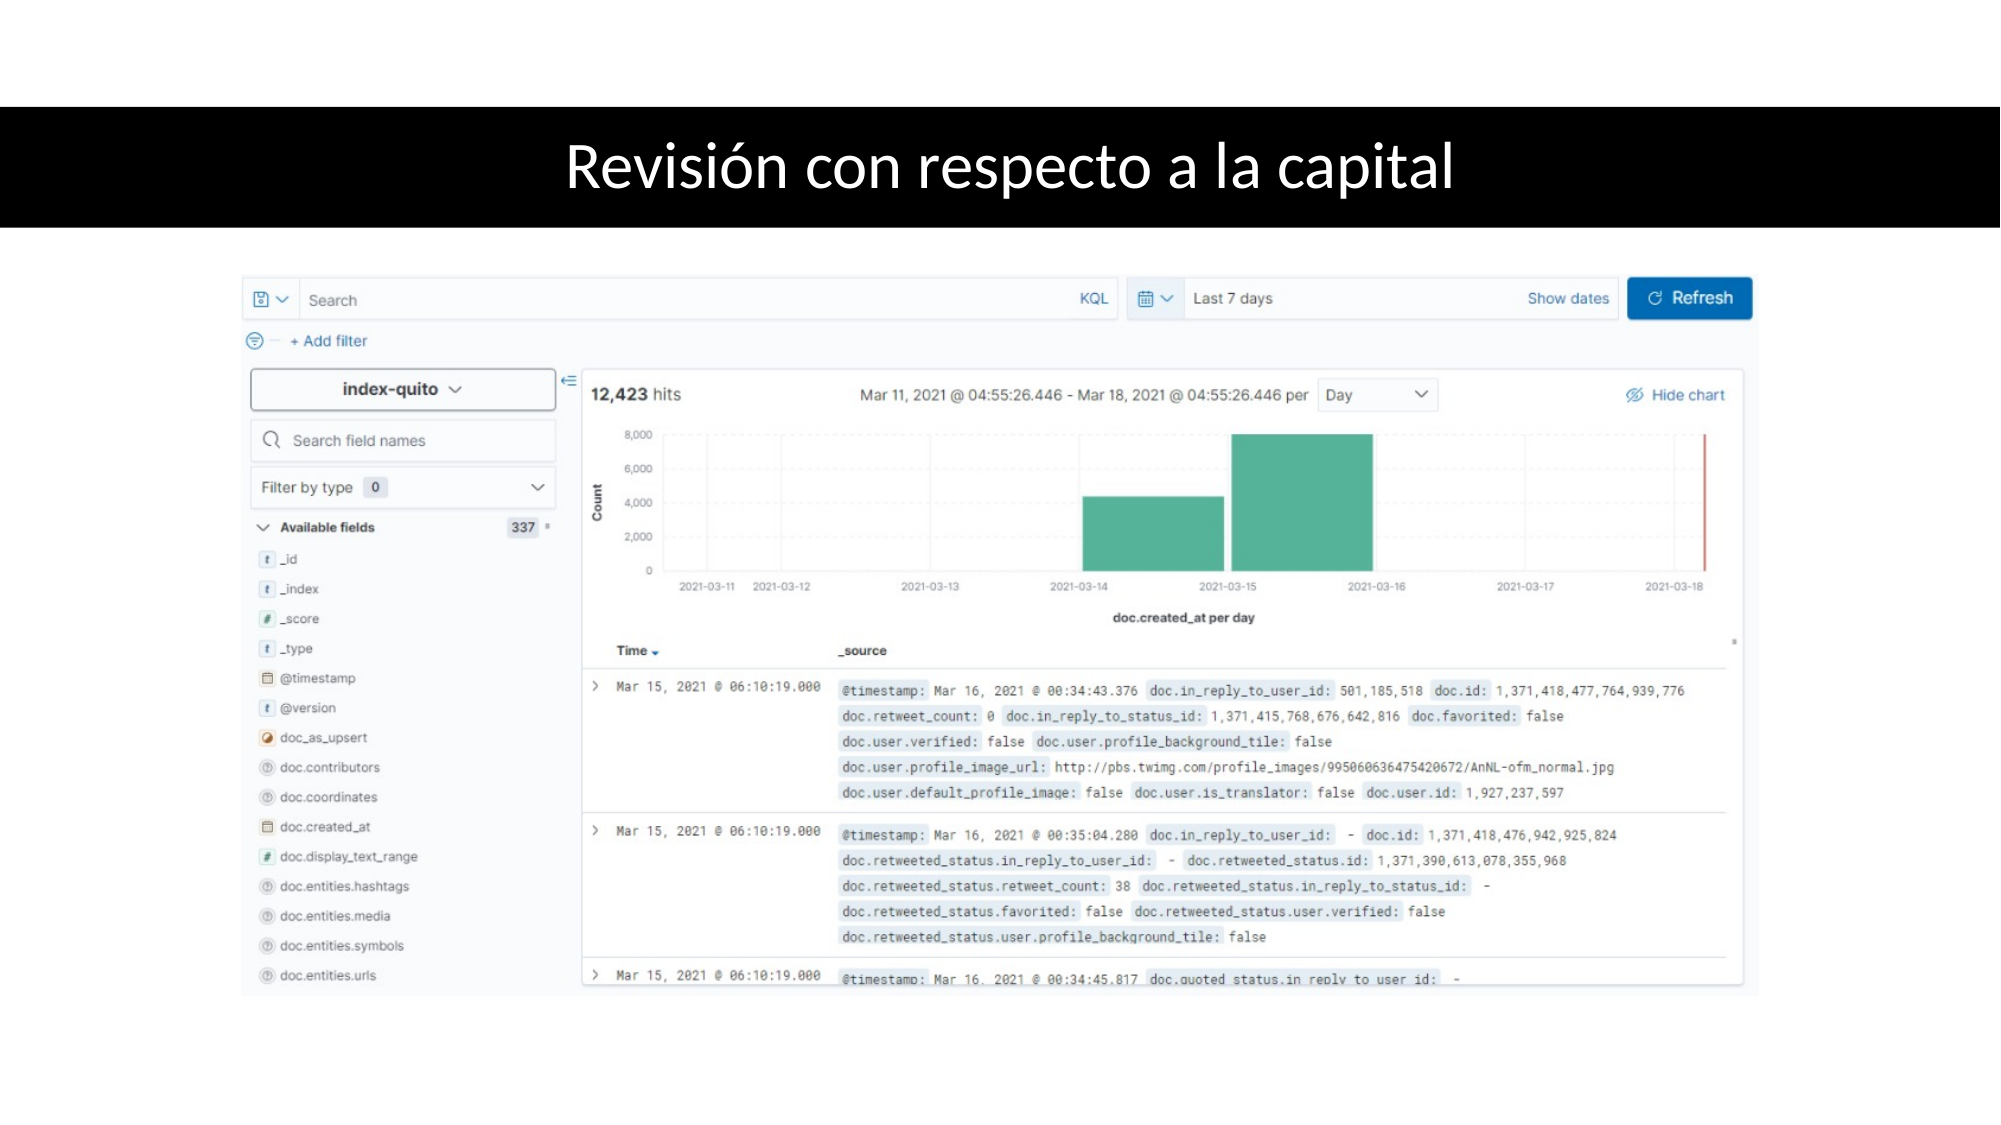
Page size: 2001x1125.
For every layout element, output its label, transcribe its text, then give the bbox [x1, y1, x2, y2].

title Revisión con respecto a la capital [91, 105, 1931, 228]
picture [240, 274, 1759, 996]
text_box [0, 105, 2000, 230]
